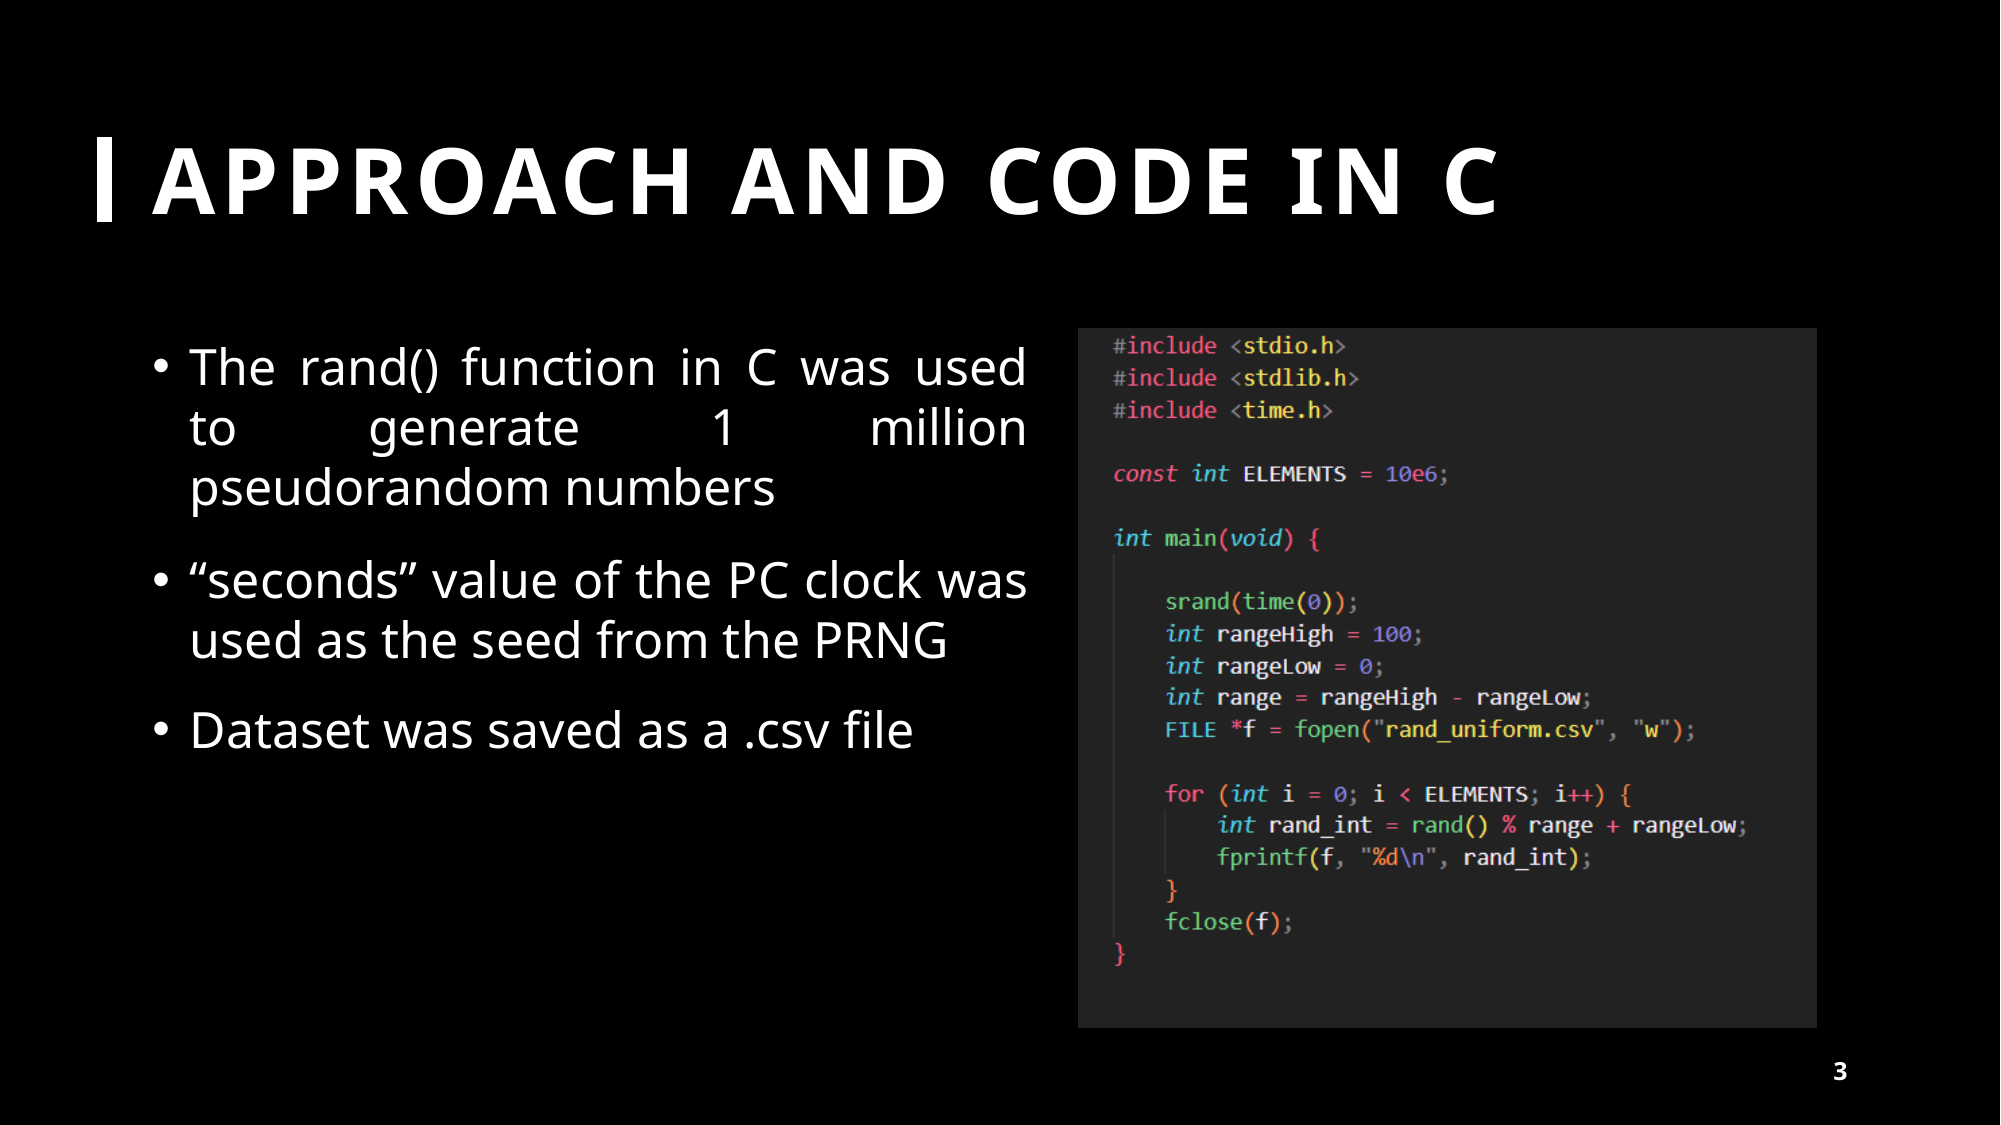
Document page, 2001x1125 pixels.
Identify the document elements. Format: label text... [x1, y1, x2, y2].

list The rand() function in C was used to generate 1 million pseudorandom numbers “seconds” value of the PC clock was used as the seed from the PRNG Dataset was saved as a .csv file [137, 328, 1045, 1025]
title APPROACH AND CODE IN C [137, 92, 1863, 278]
picture [1078, 328, 1817, 1028]
slide_number 3 [1412, 1042, 1863, 1103]
